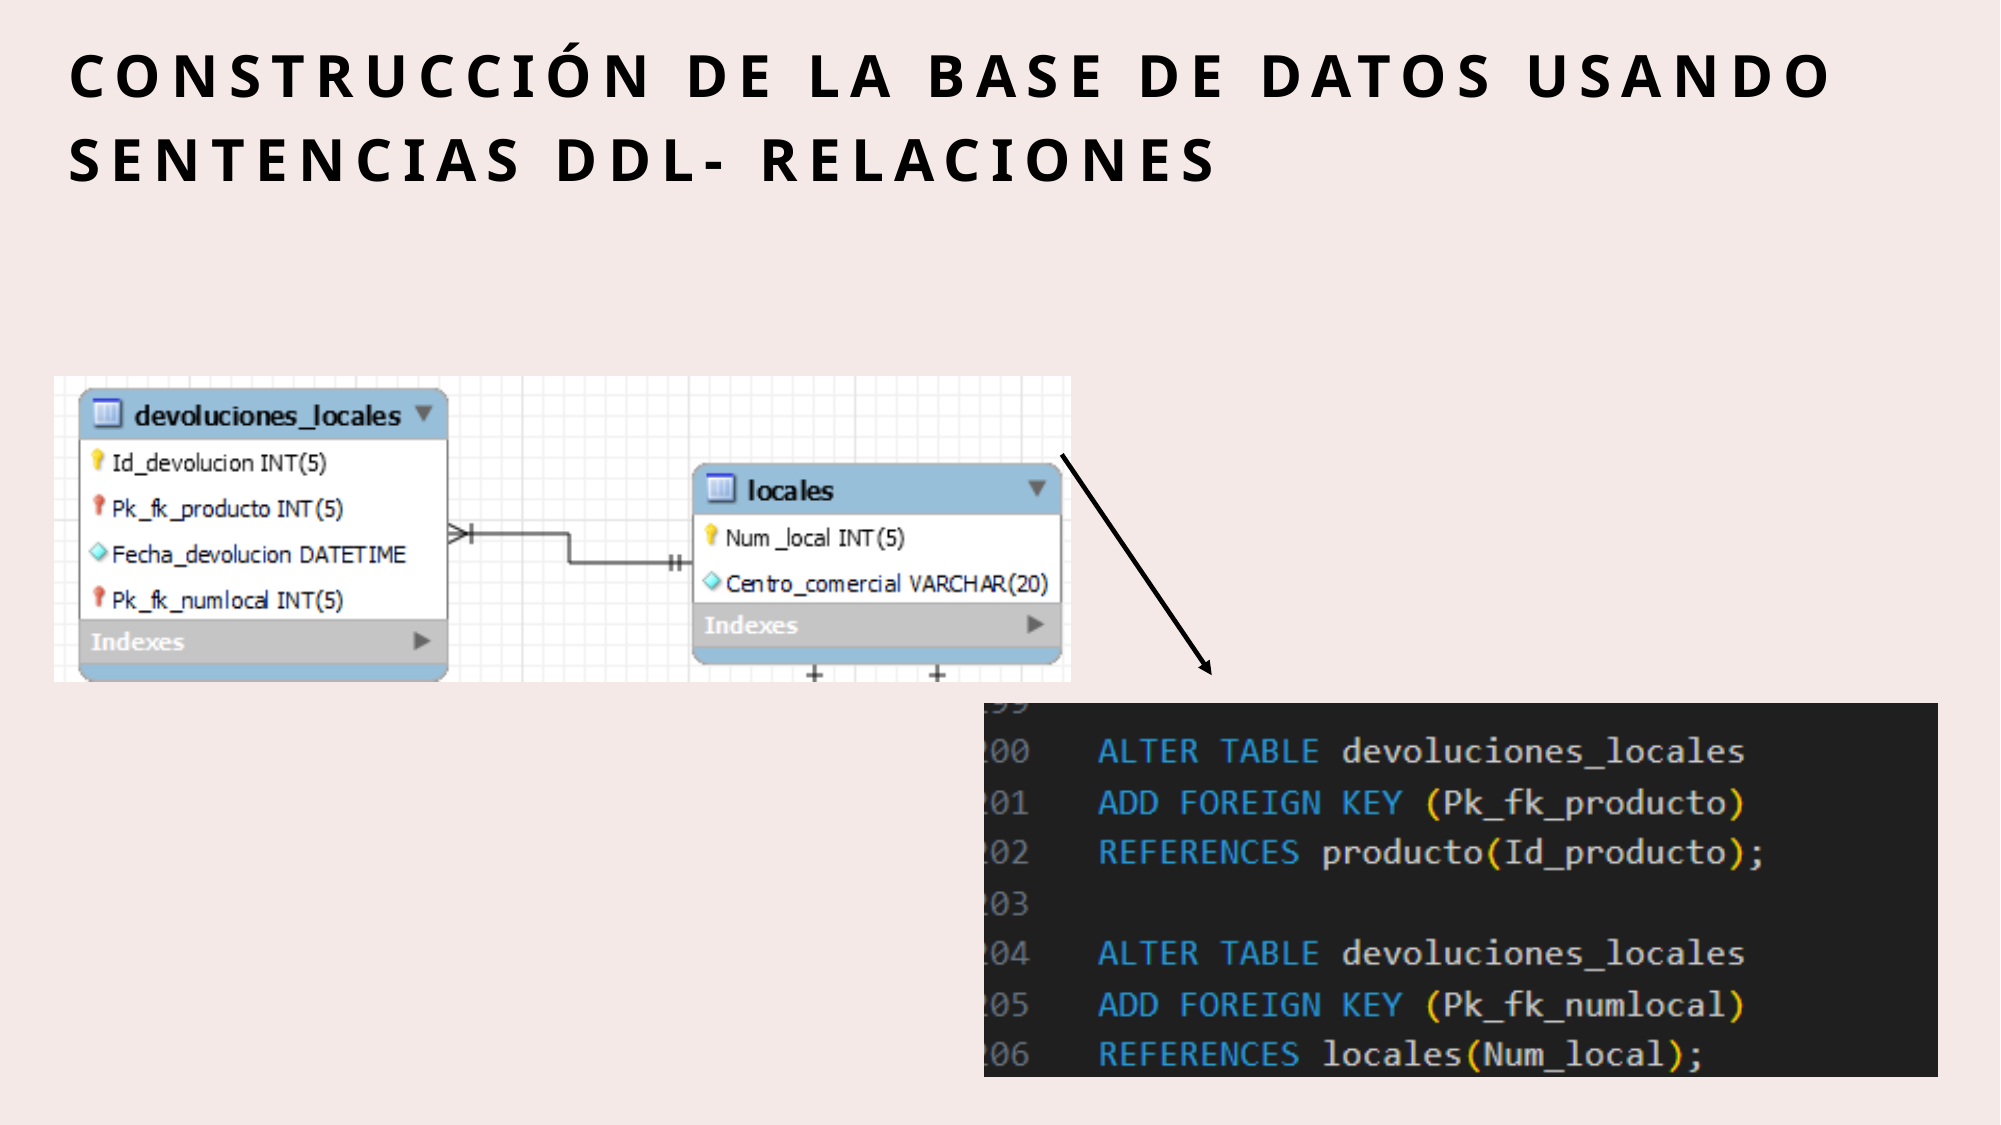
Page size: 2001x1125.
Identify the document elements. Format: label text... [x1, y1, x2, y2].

title CONSTRUCCIÓN DE LA BASE DE DATOS USANDO SENTENCIAS DDL- RELACIONES [53, 13, 1930, 205]
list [54, 376, 1071, 682]
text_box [1061, 454, 1212, 676]
picture [984, 703, 1938, 1077]
